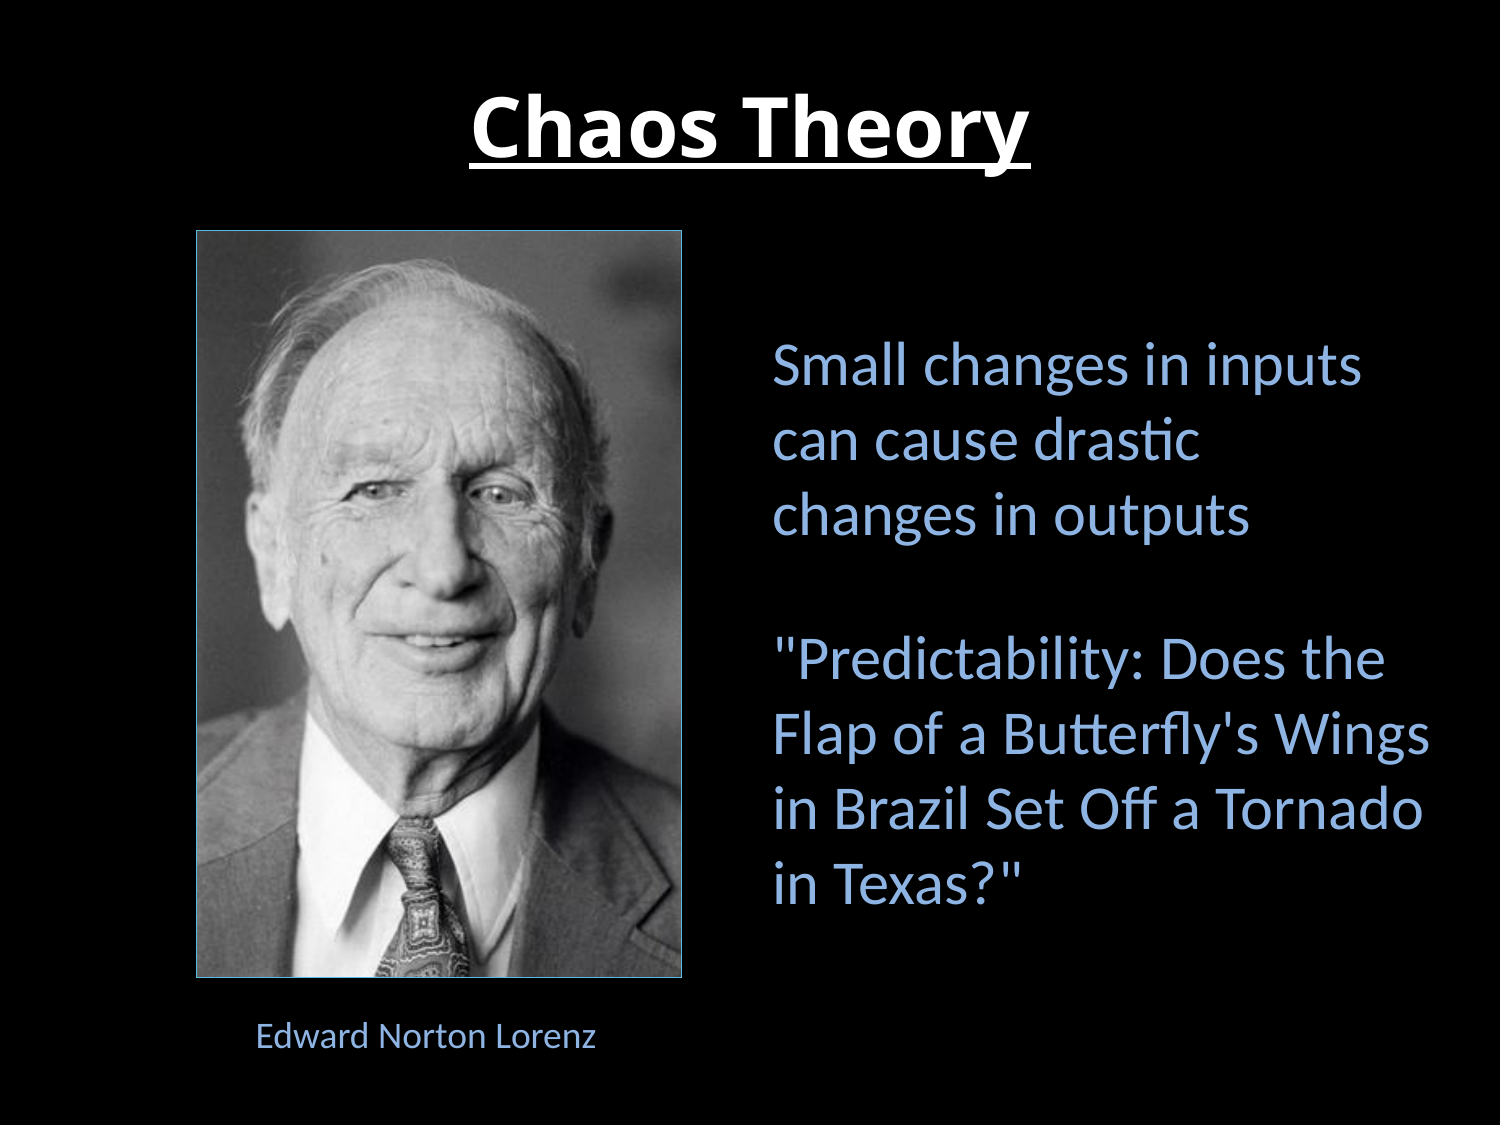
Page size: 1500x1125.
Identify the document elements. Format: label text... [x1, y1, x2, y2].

text_box "Predictability: Does the Flap of a Butterfly's Wings in Brazil Set Off a Tornado in Texas?" [757, 609, 1452, 924]
text_box Edward Norton Lorenz [240, 1003, 635, 1064]
picture [196, 230, 682, 978]
text_box Chaos Theory [454, 66, 1046, 182]
text_box Small changes in inputs can cause drastic changes in outputs [757, 315, 1429, 556]
